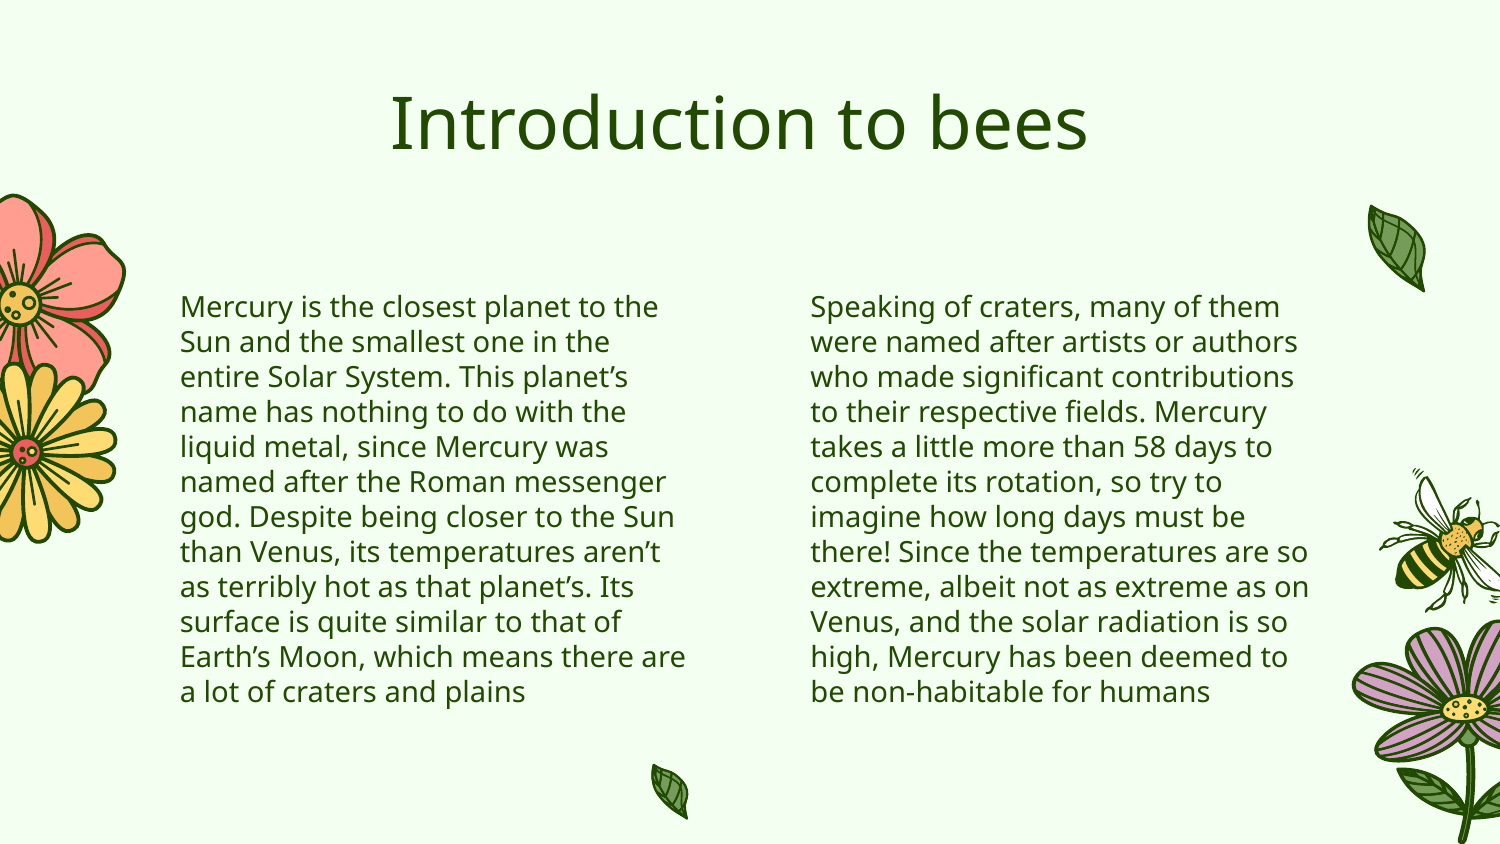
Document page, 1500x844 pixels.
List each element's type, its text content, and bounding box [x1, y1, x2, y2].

subtitle Speaking of craters, many of them were named after artists or authors who made significant contributions to their respective fields. Mercury takes a little more than 58 days to complete its rotation, so try to imagine how long days must be there! Since the temperatures are so extreme, albeit not as extreme as on Venus, and the solar radiation is so high, Mercury has been deemed to be non-habitable for humans [795, 273, 1336, 673]
title Introduction to bees [118, 72, 1382, 167]
subtitle Mercury is the closest planet to the Sun and the smallest one in the entire Solar System. This planet’s name has nothing to do with the liquid metal, since Mercury was named after the Roman messenger god. Despite being closer to the Sun than Venus, its temperatures aren’t as terribly hot as that planet’s. Its surface is quite similar to that of Earth’s Moon, which means there are a lot of craters and plains [164, 273, 705, 673]
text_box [651, 764, 689, 820]
